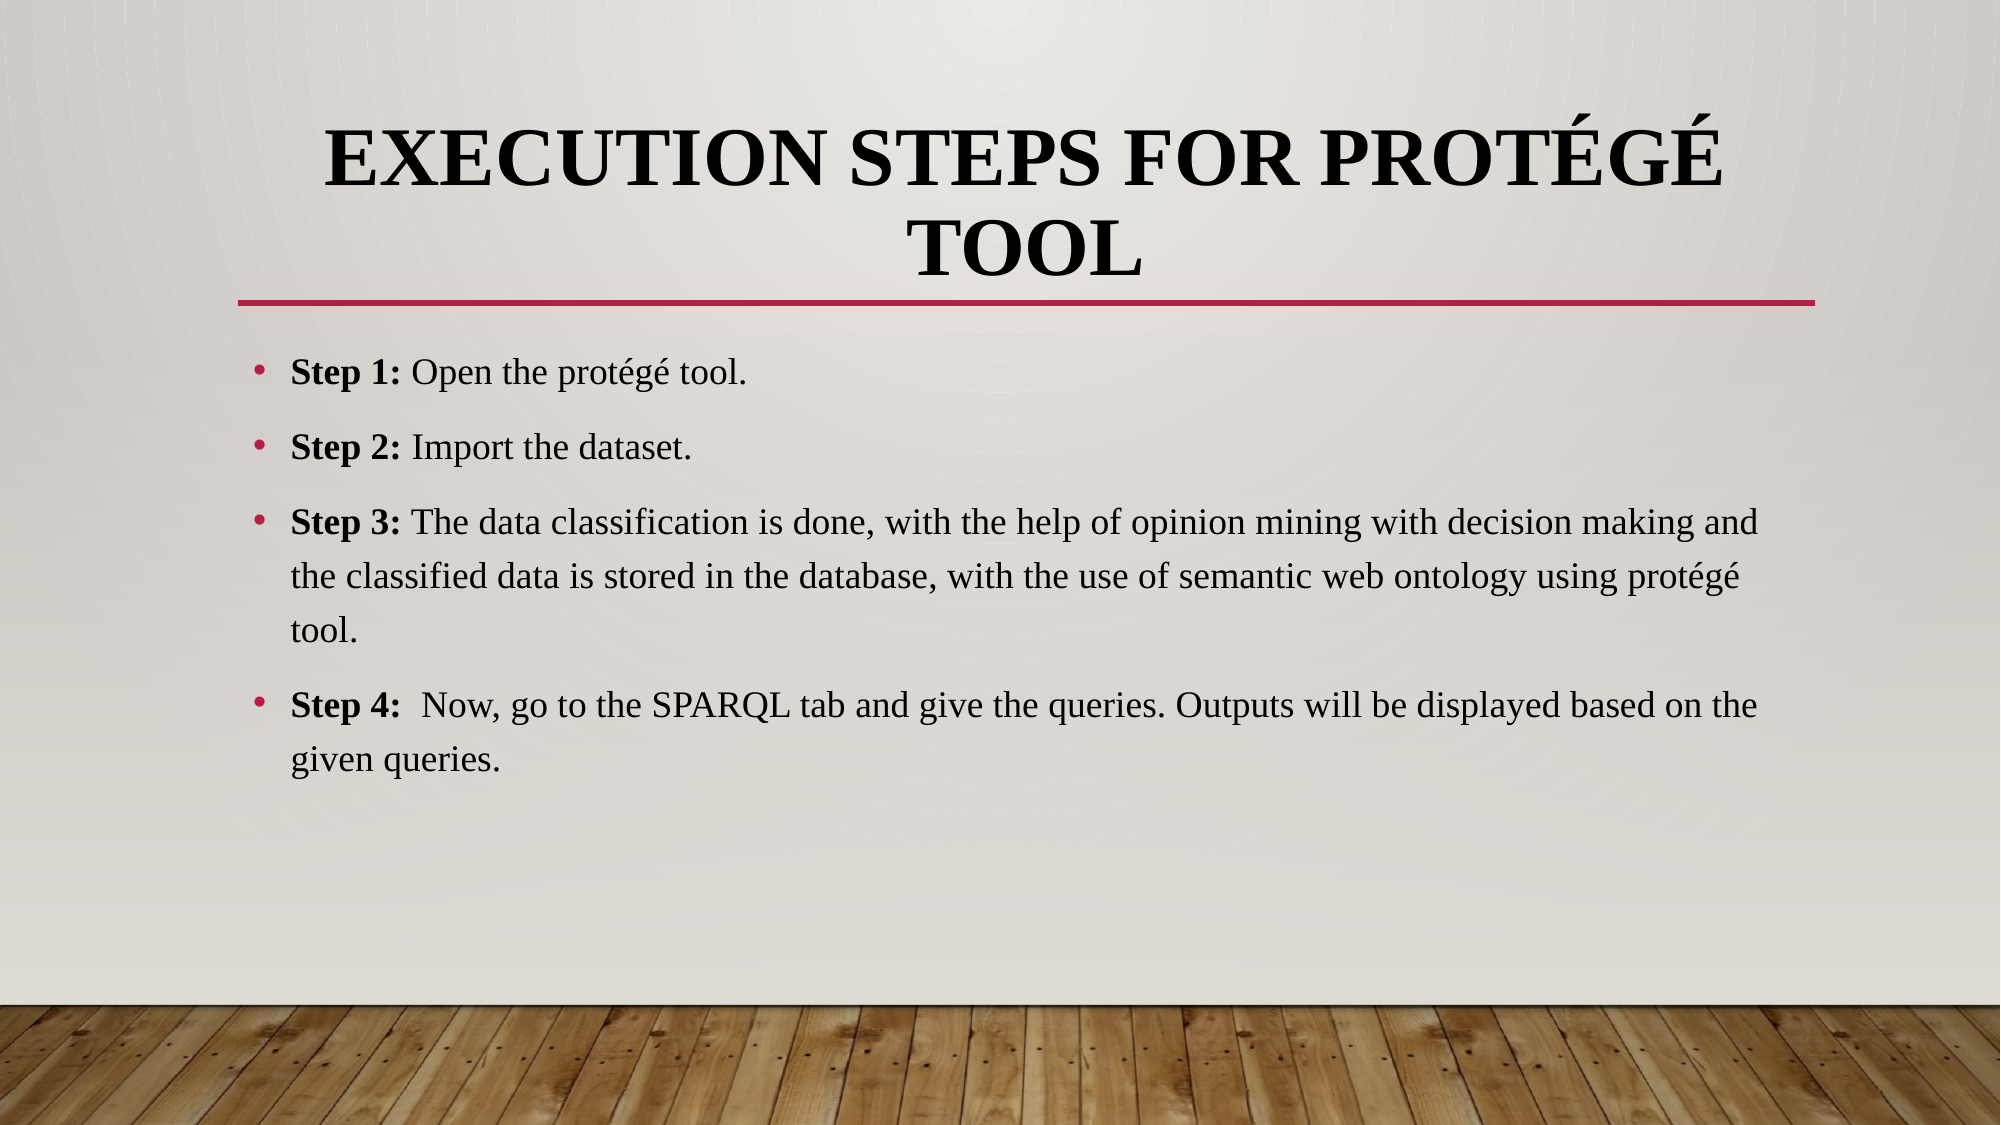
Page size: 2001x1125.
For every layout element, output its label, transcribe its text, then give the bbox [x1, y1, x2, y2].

title EXECUTION STEPS FOR PROTÉGÉ TOOL [238, 105, 1814, 278]
picture [0, 1005, 2000, 1125]
list Step 1: Open the protégé tool. Step 2: Import the dataset. Step 3: The data classification is done, with the help of opinion mining with decision making and the classified data is stored in the database, with the use of semantic web ontology using protégé tool. Step 4: Now, go to the SPARQL tab and give the queries. Outputs will be displayed based on the given queries. [238, 330, 1814, 897]
